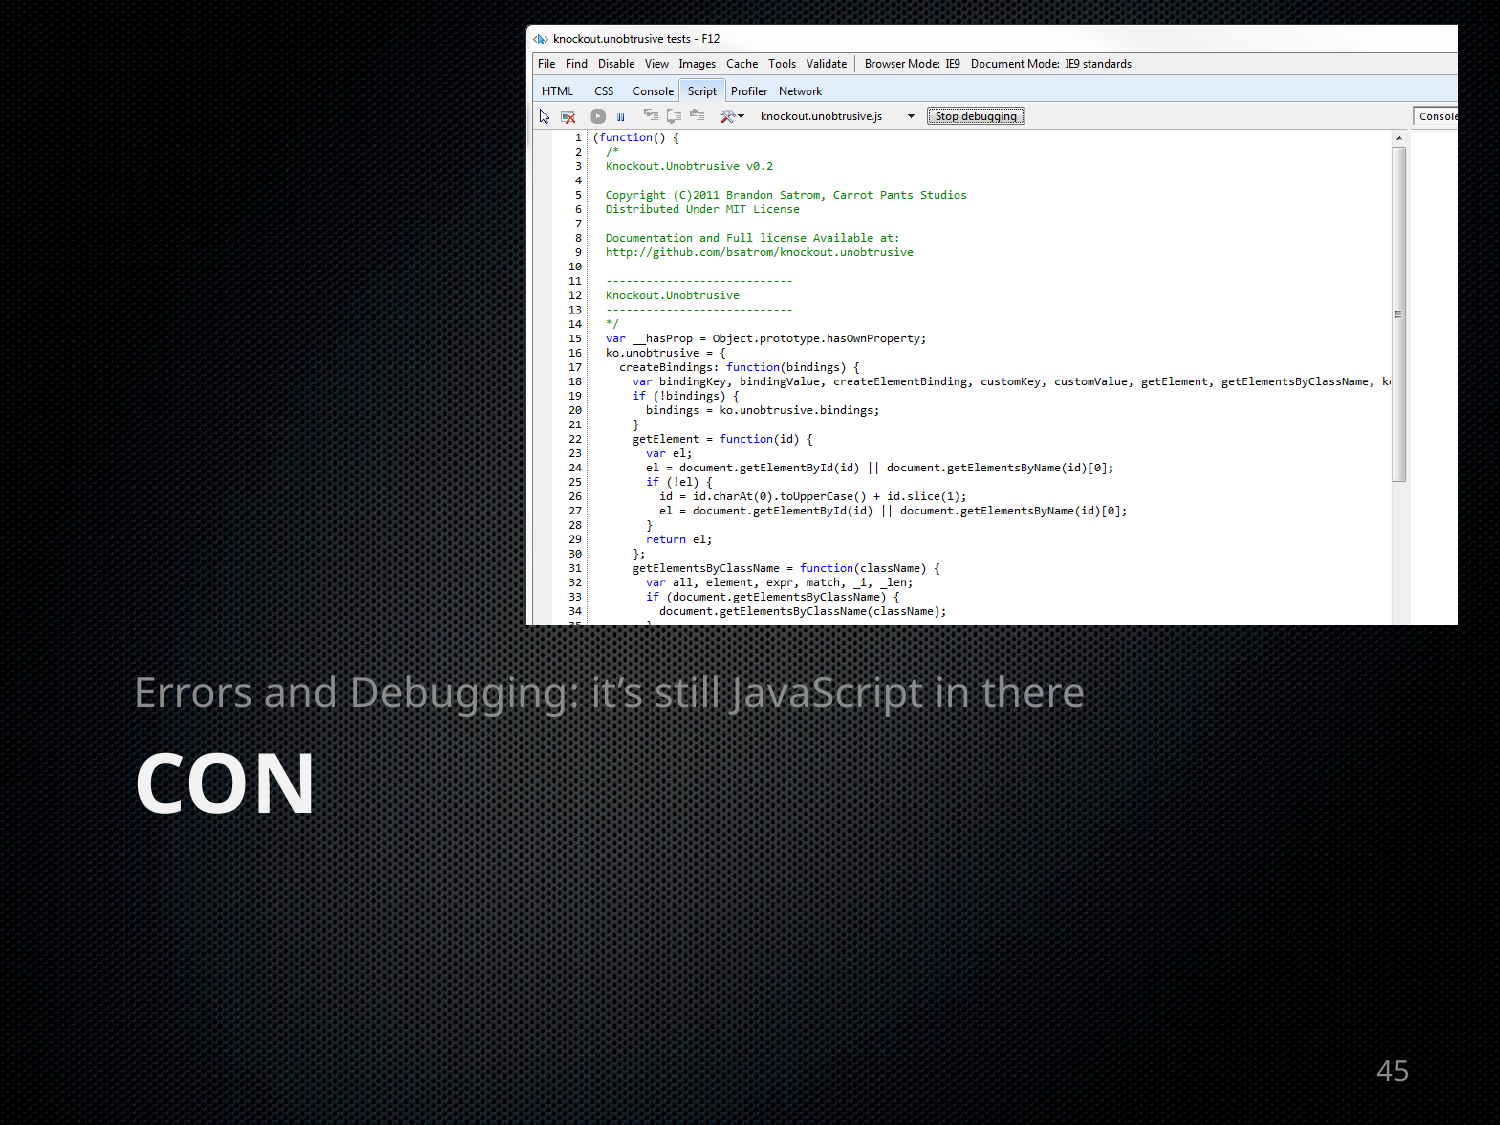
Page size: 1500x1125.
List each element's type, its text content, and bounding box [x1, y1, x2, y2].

title Con [118, 723, 1394, 947]
picture [0, 0, 1500, 1125]
slide_number 45 [1074, 1042, 1425, 1103]
list Errors and Debugging: it’s still JavaScript in there [118, 476, 1394, 723]
